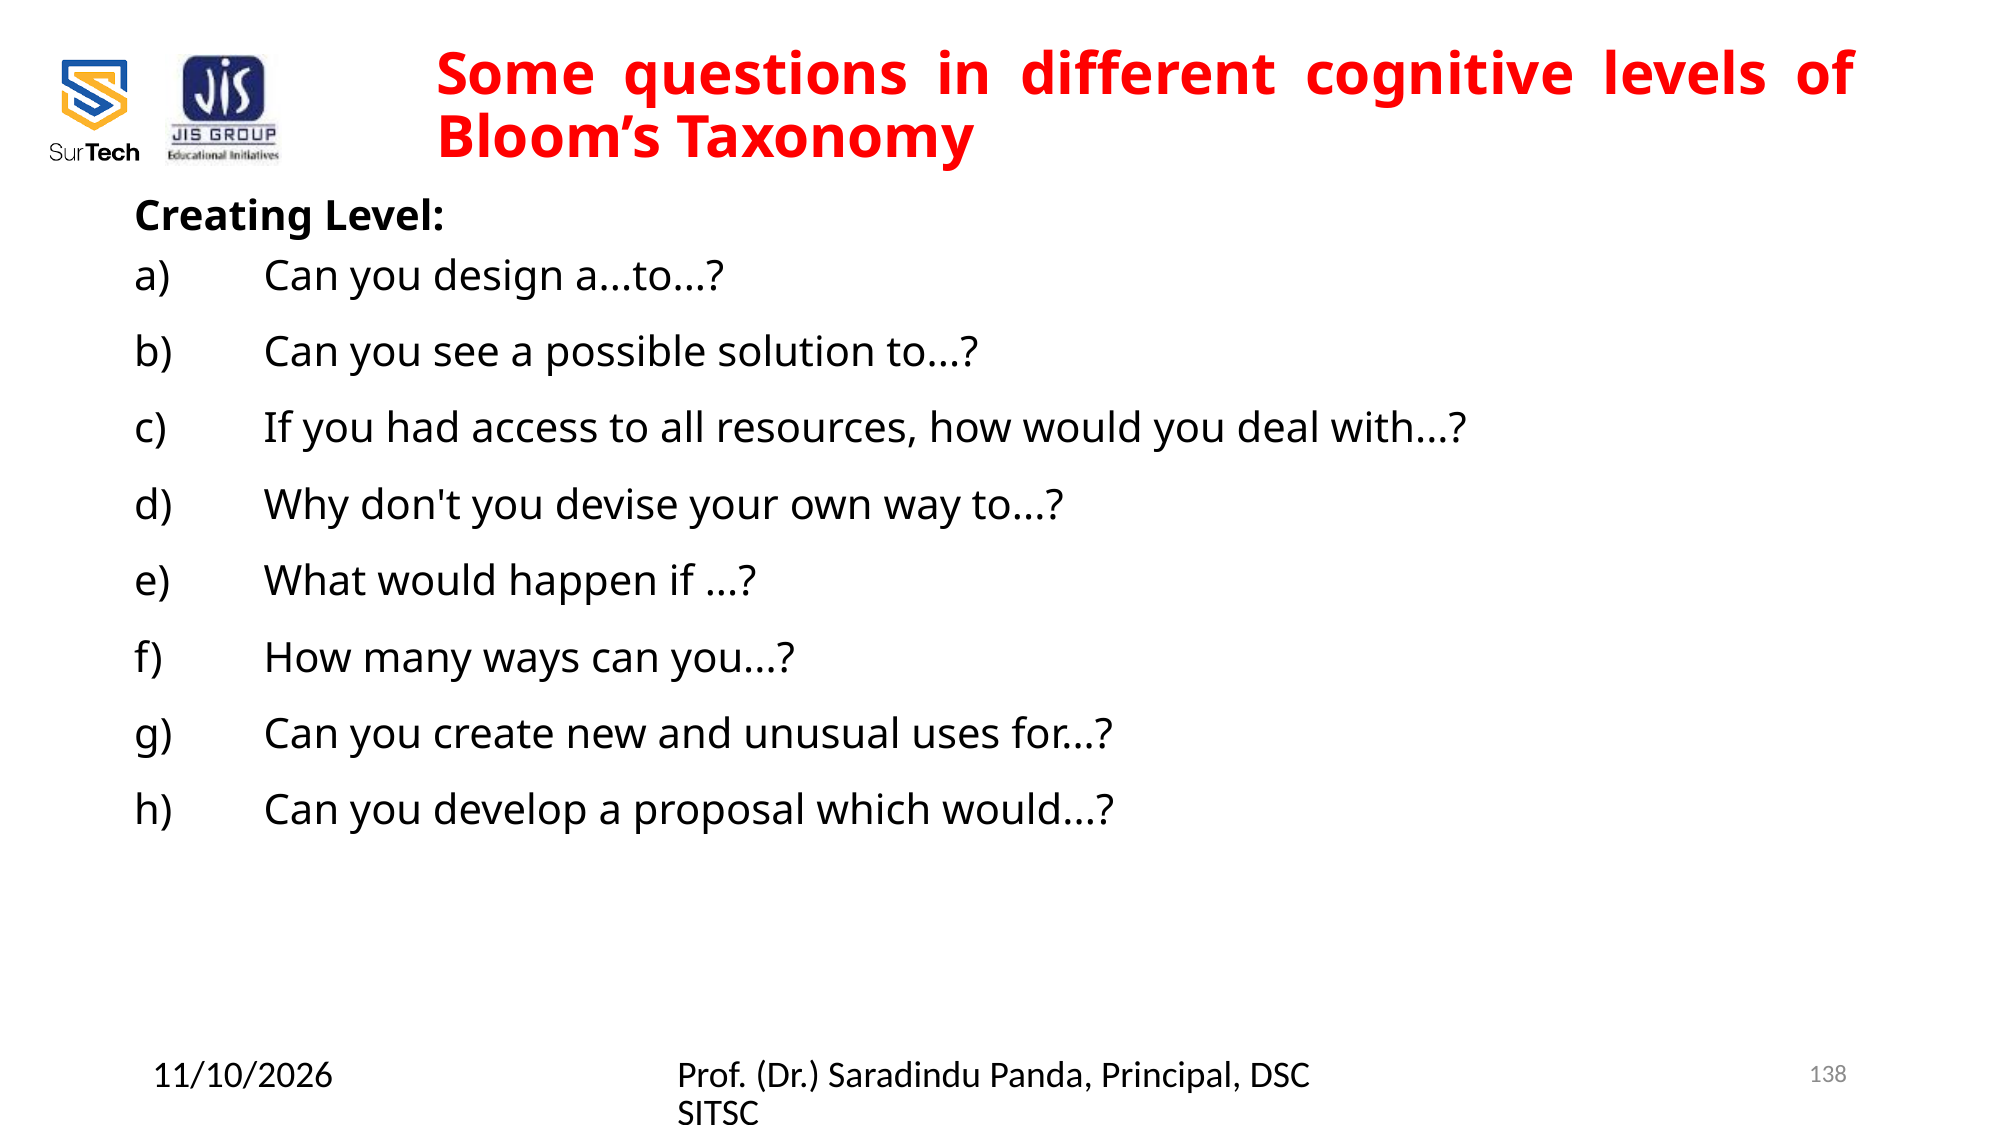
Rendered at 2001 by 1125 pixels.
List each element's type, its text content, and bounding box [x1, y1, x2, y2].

footer Prof. (Dr.) Saradindu Panda, Principal, DSCSITSC [662, 1042, 1338, 1103]
picture [23, 39, 282, 181]
slide_number 138 [1412, 1042, 1863, 1103]
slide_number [137, 1042, 588, 1103]
text_box Some questions in different cognitive levels of Bloom’s Taxonomy [421, 50, 1870, 178]
text_box Creating Level: Can you design a...to...? Can you see a possible solution to...? If you had access to all resources, how would you deal with...? Why don't you devise your own way to...? What would happen if ...? How many ways can you...? Can you create new and unusual uses for...? Can you develop a proposal which would...? [119, 181, 1870, 841]
